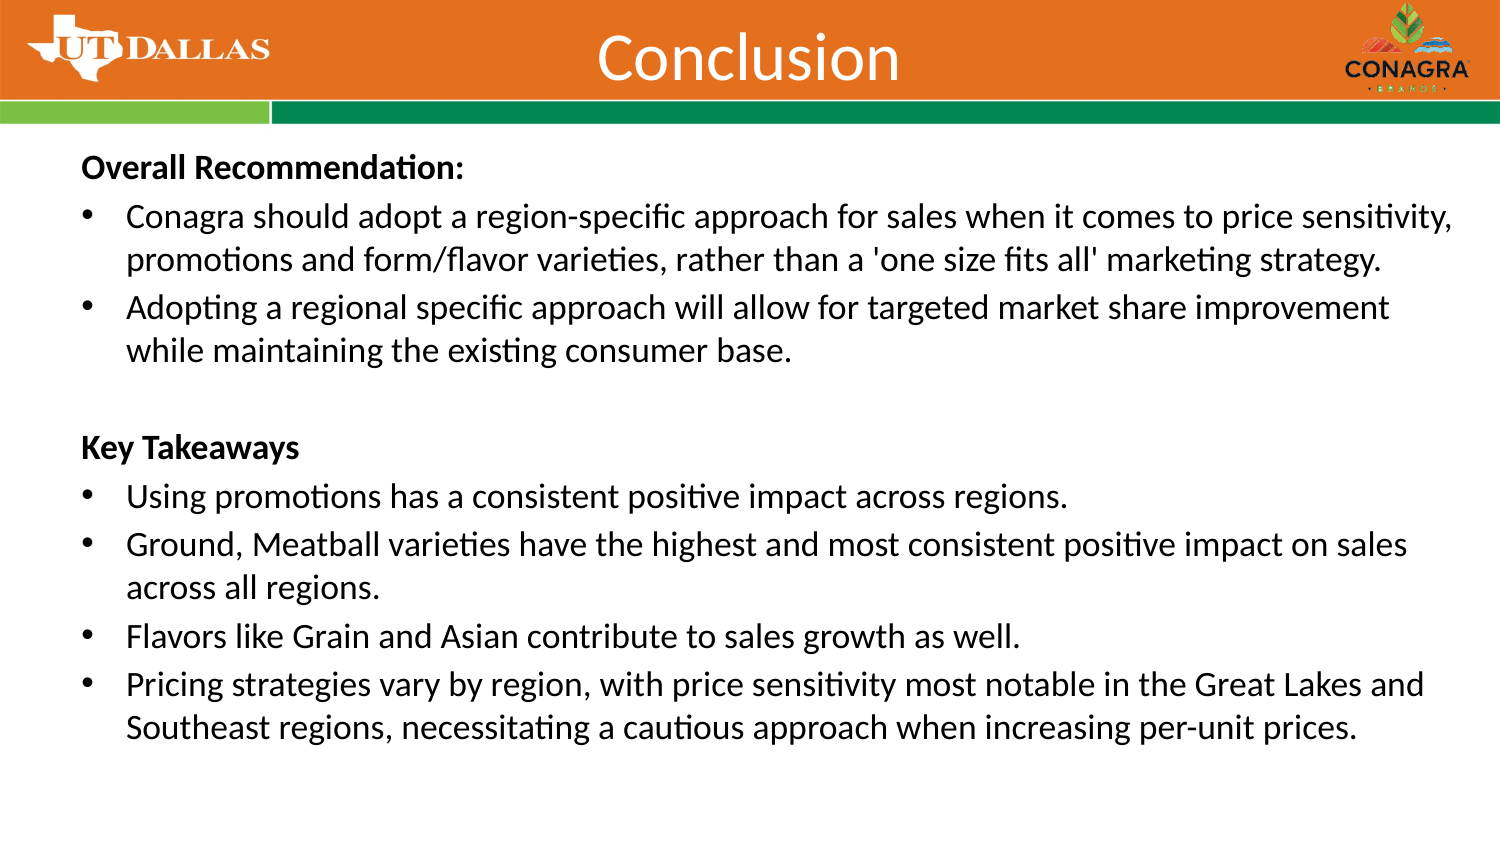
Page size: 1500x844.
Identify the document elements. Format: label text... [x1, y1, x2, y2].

picture [0, 0, 1500, 844]
text_box Overall Recommendation: Conagra should adopt a region-specific approach for sales when it comes to price sensitivity, promotions and form/flavor varieties, rather than a 'one size fits all' marketing strategy. Adopting a regional specific approach will allow for targeted market share improvement while maintaining the existing consumer base. Key Takeaways Using promotions has a consistent positive impact across regions. Ground, Meatball varieties have the highest and most consistent positive impact on sales across all regions. Flavors like Grain and Asian contribute to sales growth as well. Pricing strategies vary by region, with price sensitivity most notable in the Great Lakes and Southeast regions, necessitating a cautious approach when increasing per-unit prices. [55, 138, 1466, 815]
title Conclusion [131, 0, 1368, 107]
